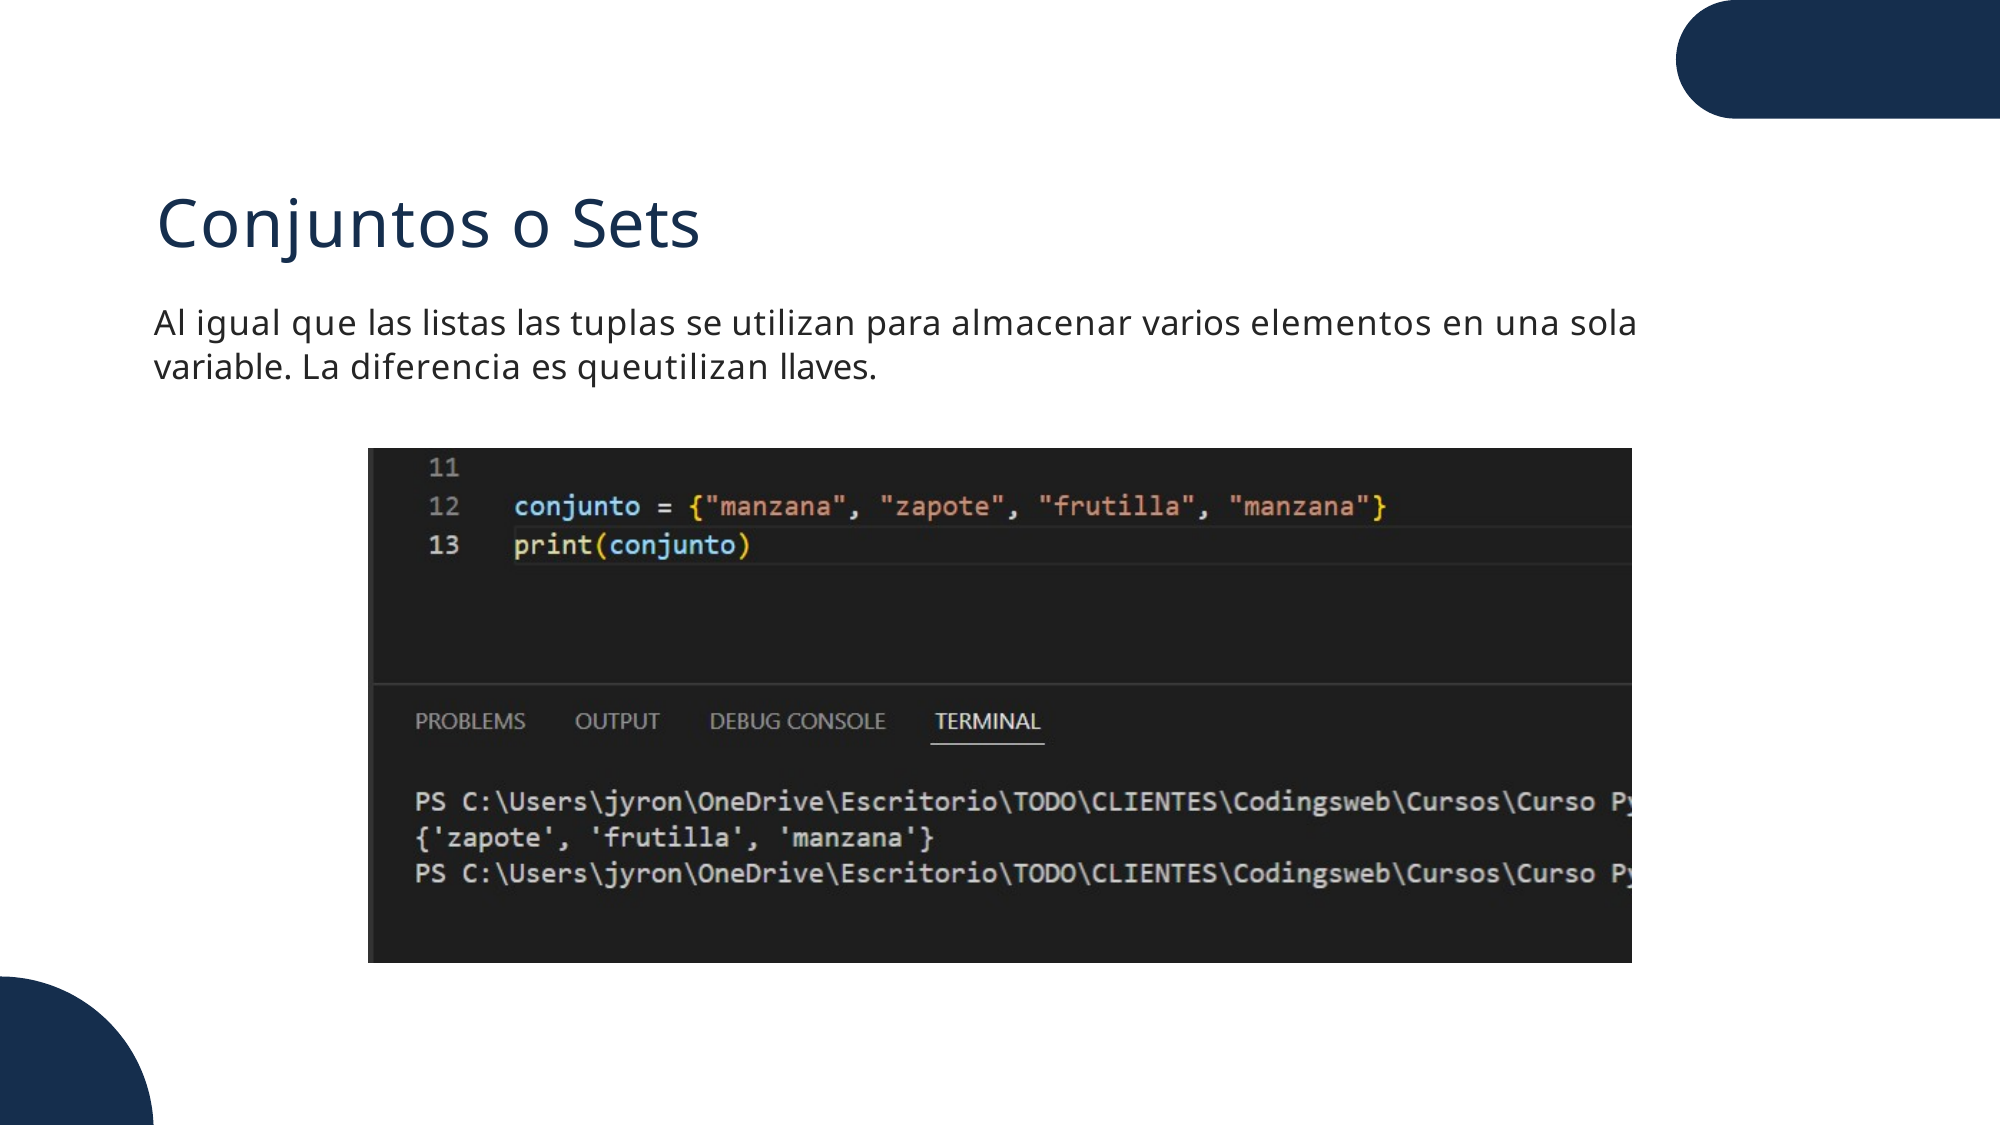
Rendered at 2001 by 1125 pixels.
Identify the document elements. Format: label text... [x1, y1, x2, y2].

text_box [1675, 0, 2000, 119]
picture [368, 448, 1632, 963]
text_box Al igual que las listas las tuplas se utilizan para almacenar varios elementos en una sola variable. La diferencia es queutilizan llaves. [152, 297, 1736, 387]
text_box Conjuntos o Sets [154, 179, 743, 261]
text_box [0, 976, 154, 1125]
